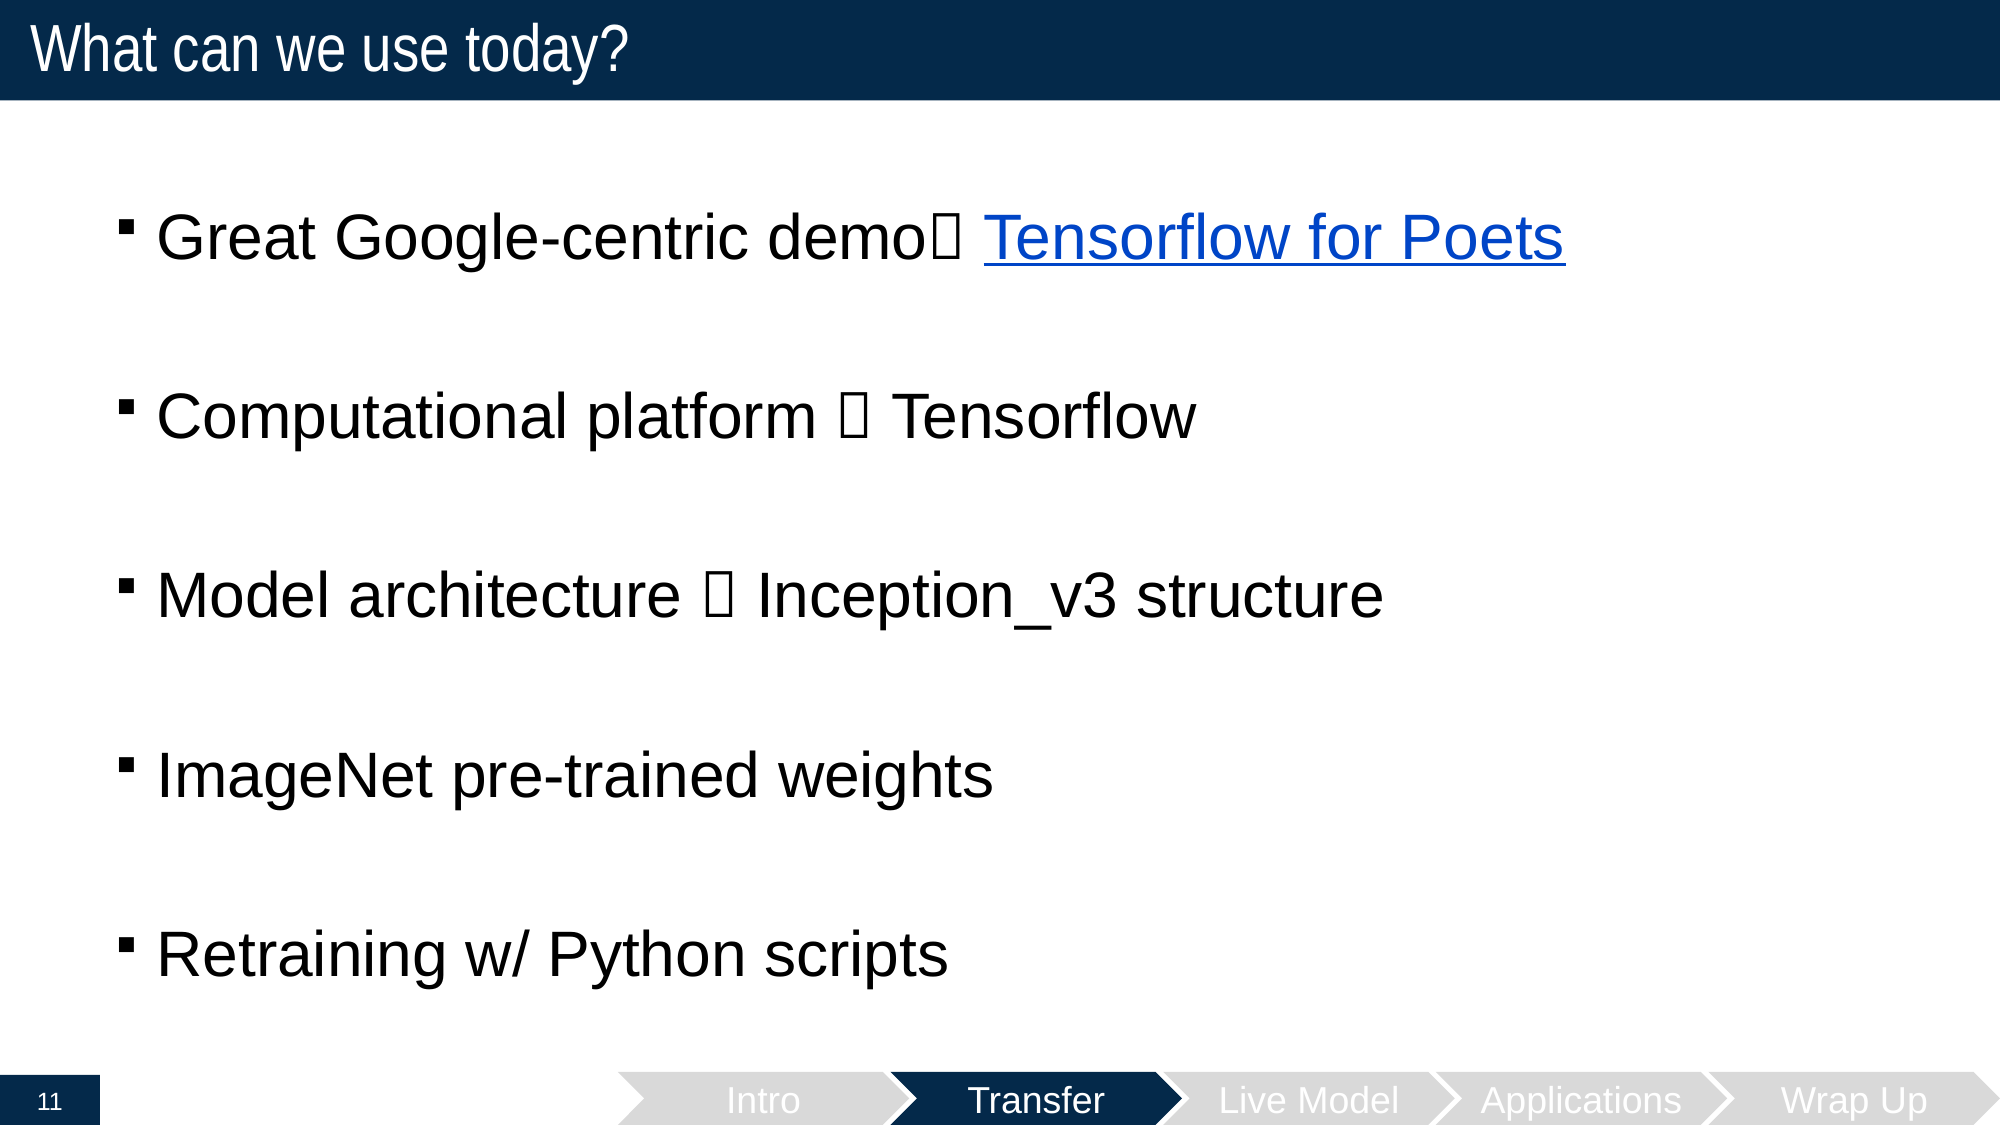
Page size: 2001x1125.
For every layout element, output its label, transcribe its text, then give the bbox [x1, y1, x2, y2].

text_box Live Model [1163, 1071, 1455, 1125]
slide_number 11 [0, 1074, 100, 1125]
text_box Transfer [890, 1071, 1183, 1125]
text_box Wrap Up [1708, 1071, 2000, 1125]
text_box Applications [1435, 1071, 1728, 1125]
text_box Intro [617, 1071, 910, 1125]
list Great Google-centric demo Tensorflow for Poets Computational platform  Tensorflow Model architecture  Inception_v3 structure ImageNet pre-trained weights Retraining w/ Python scripts [99, 187, 1901, 1006]
title What can we use today? [0, 0, 2000, 101]
